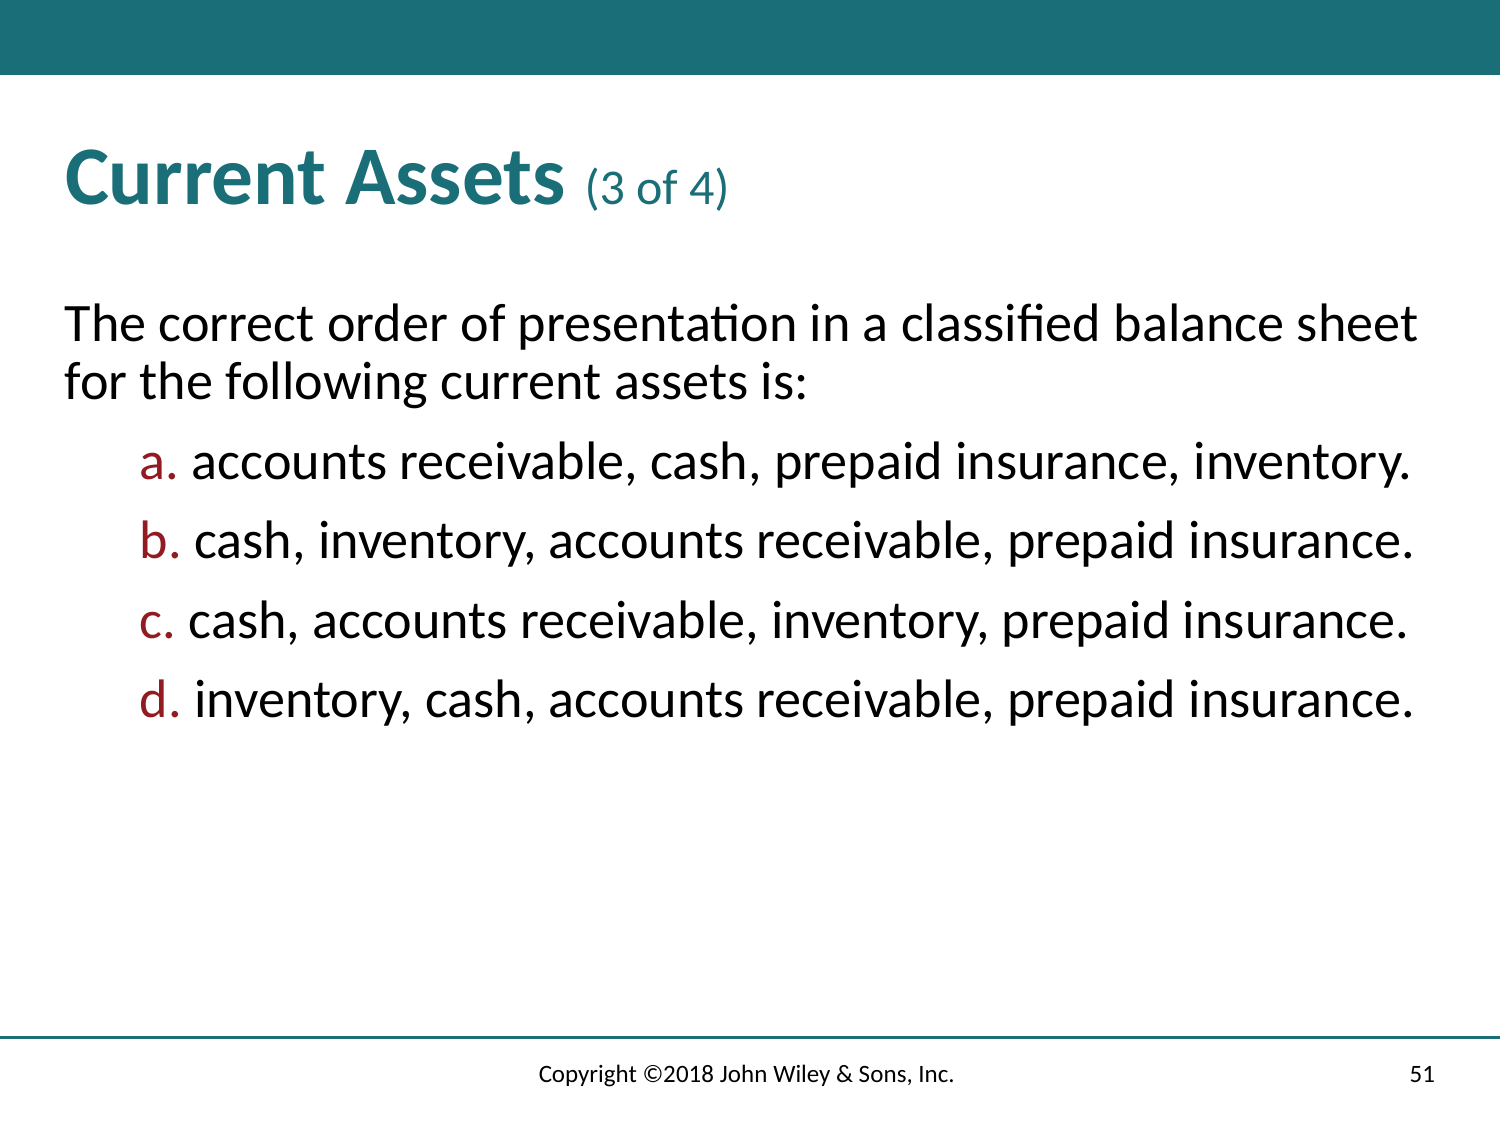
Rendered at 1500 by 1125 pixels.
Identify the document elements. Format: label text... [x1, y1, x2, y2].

footer Copyright ©2018 John Wiley & Sons, Inc. [496, 1042, 1004, 1103]
title Current Assets (3 of 4) [50, 125, 1450, 238]
slide_number 51 [1059, 1042, 1450, 1103]
list The correct order of presentation in a classified balance sheet for the following current assets is: a. accounts receivable, cash, prepaid insurance, inventory. b. cash, inventory, accounts receivable, prepaid insurance. c. cash, accounts receivable, inventory, prepaid insurance. d. inventory, cash, accounts receivable, prepaid insurance. [50, 287, 1450, 763]
